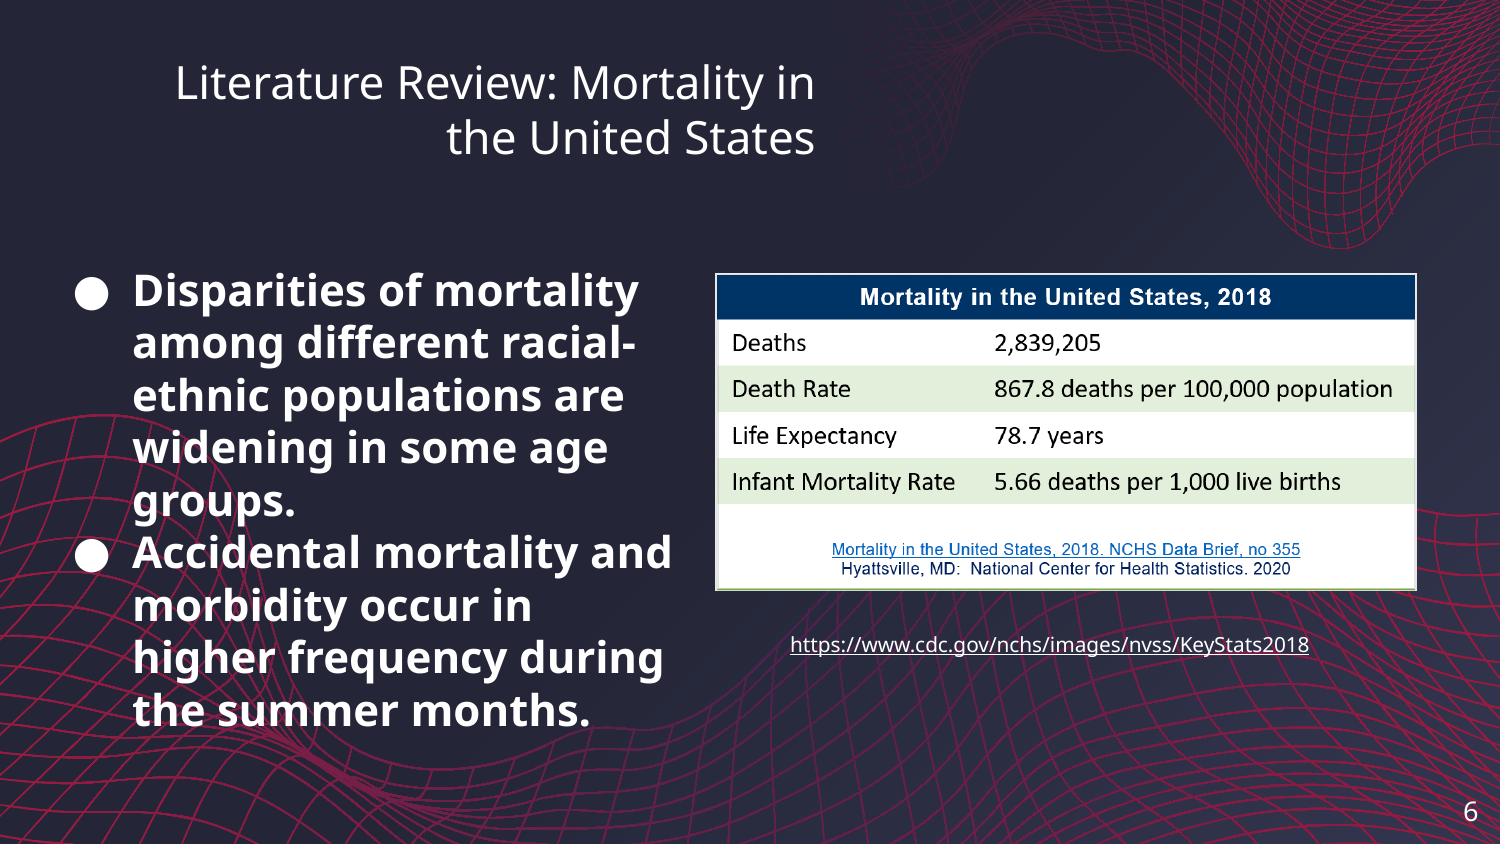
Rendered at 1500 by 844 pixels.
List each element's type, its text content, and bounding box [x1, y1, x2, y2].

picture [715, 273, 1417, 592]
slide_number 6 [1403, 779, 1494, 844]
text_box Disparities of mortality among different racial-ethnic populations are widening in some age groups. Accidental mortality and morbidity occur in higher frequency during the summer months. [42, 247, 697, 745]
title Literature Review: Mortality in the United States [115, 38, 831, 194]
text_box https://www.cdc.gov/nchs/images/nvss/KeyStats2018 [775, 611, 1398, 688]
